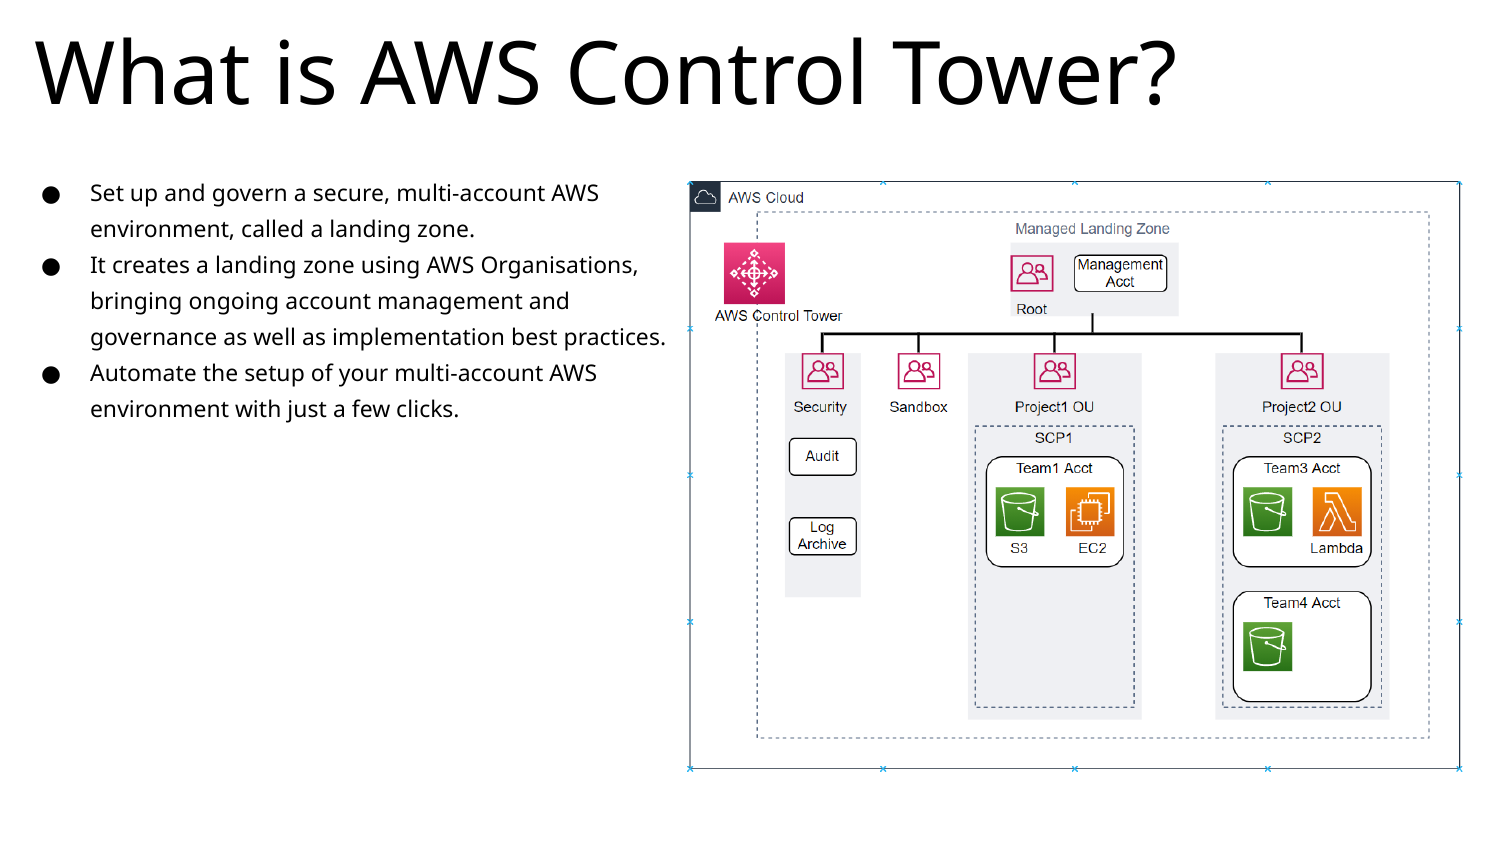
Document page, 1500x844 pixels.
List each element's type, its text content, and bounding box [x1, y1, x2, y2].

text_box Set up and govern a secure, multi-account AWS environment, called a landing zone. It creates a landing zone using AWS Organisations, bringing ongoing account management and governance as well as implementation best practices. Automate the setup of your multi-account AWS environment with just a few clicks. [0, 155, 735, 755]
title What is AWS Control Tower? [34, 28, 1400, 133]
picture [684, 181, 1465, 773]
